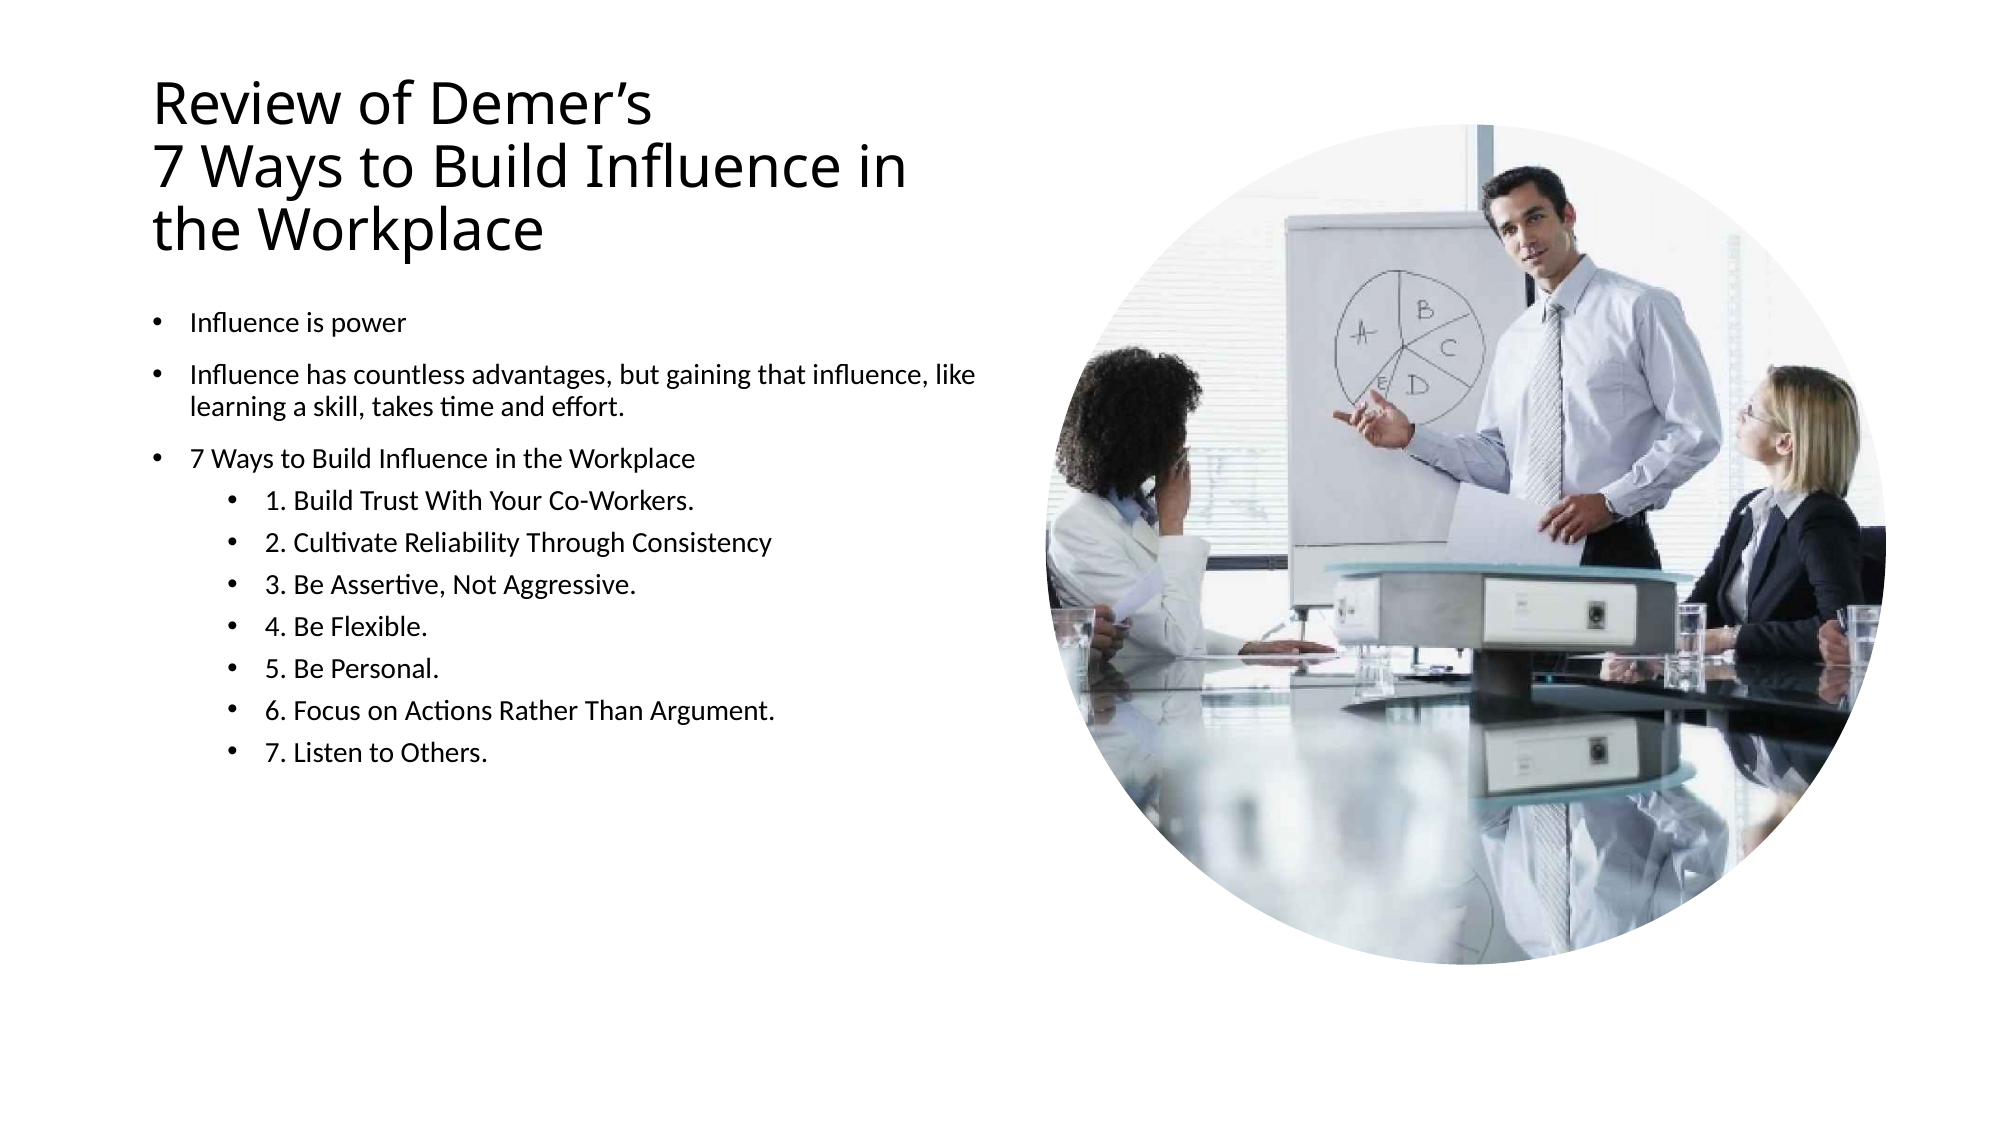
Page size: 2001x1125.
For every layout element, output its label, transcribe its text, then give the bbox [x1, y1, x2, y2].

title Review of Demer’s 7 Ways to Build Influence in the Workplace [137, 59, 1023, 278]
picture [1045, 124, 1886, 965]
list Influence is power Influence has countless advantages, but gaining that influence, like learning a skill, takes time and effort. 7 Ways to Build Influence in the Workplace 1. Build Trust With Your Co-Workers. 2. Cultivate Reliability Through Consistency 3. Be Assertive, Not Aggressive. 4. Be Flexible. 5. Be Personal. 6. Focus on Actions Rather Than Argument. 7. Listen to Others. [137, 299, 1023, 1014]
